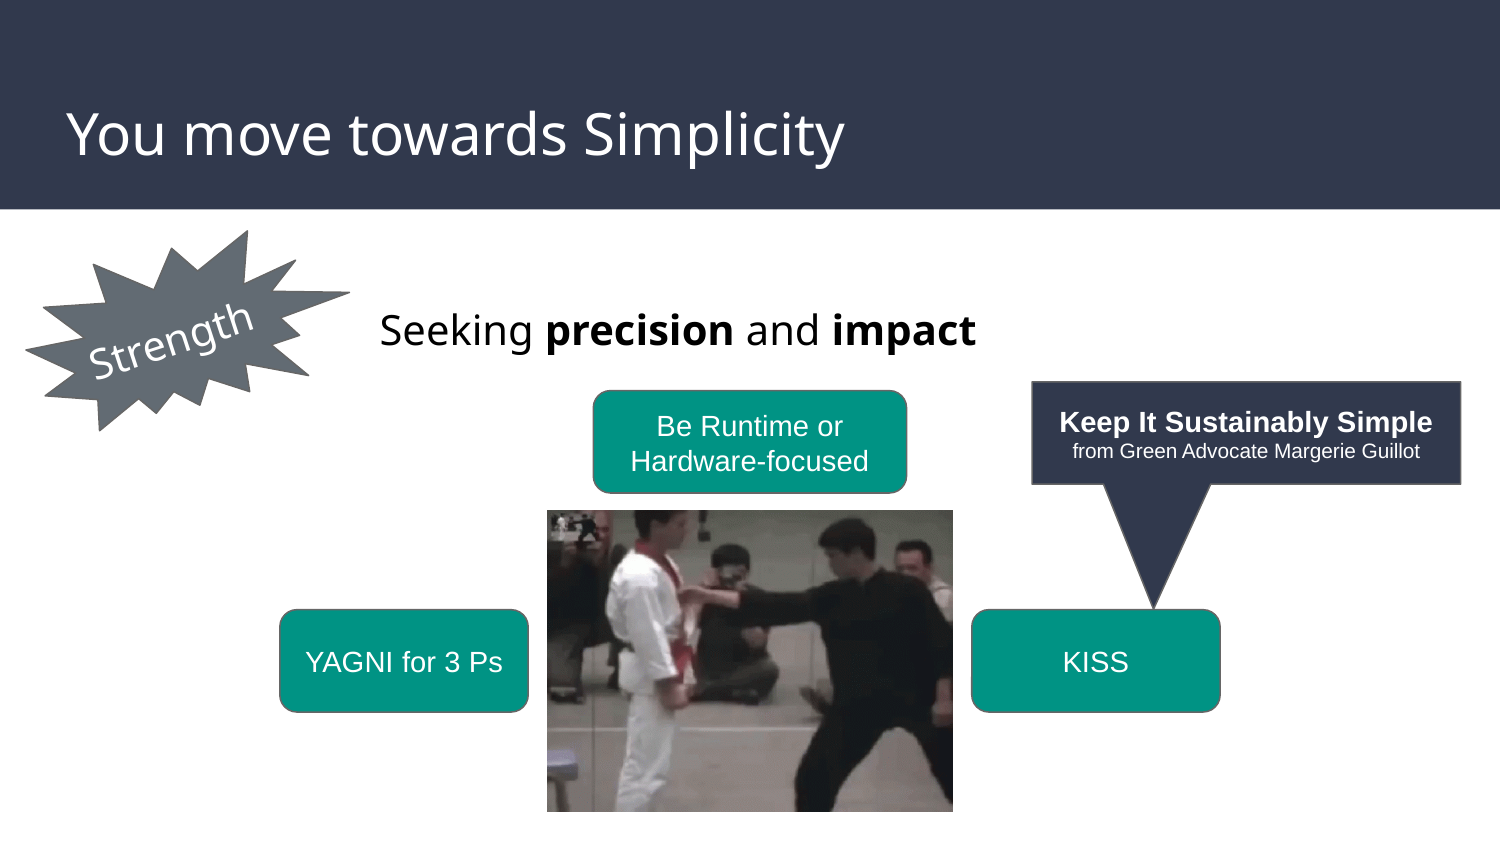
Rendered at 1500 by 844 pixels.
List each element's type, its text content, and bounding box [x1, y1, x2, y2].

title You move towards Simplicity [51, 82, 1449, 185]
text_box Keep It Sustainably Simple from Green Advocate Margerie Guillot [1032, 381, 1461, 485]
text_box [279, 390, 1221, 812]
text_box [25, 230, 350, 431]
text_box Seeking precision and impact [364, 288, 1243, 374]
